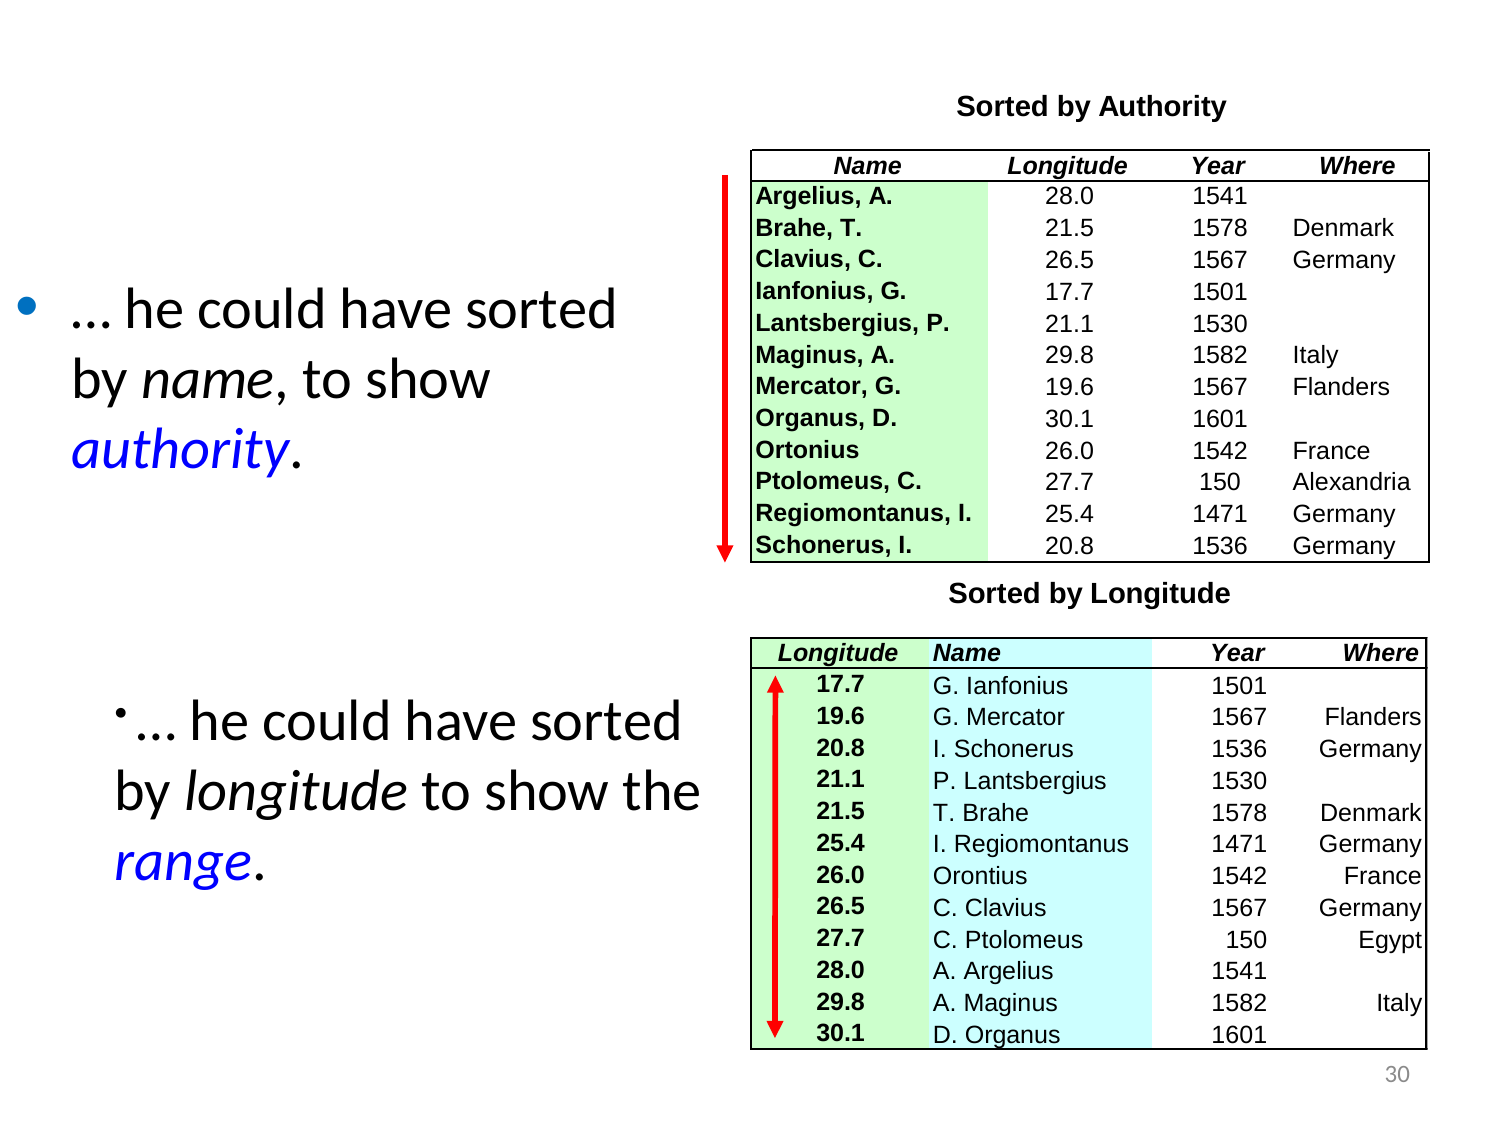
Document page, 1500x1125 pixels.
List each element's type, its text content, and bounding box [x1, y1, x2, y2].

list … he could have sorted by name, to show authority. [0, 262, 663, 613]
text_box … he could have sorted by longitude to show the range. [99, 675, 744, 900]
slide_number 30 [1074, 1059, 1425, 1103]
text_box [749, 574, 1428, 1051]
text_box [749, 87, 1431, 563]
